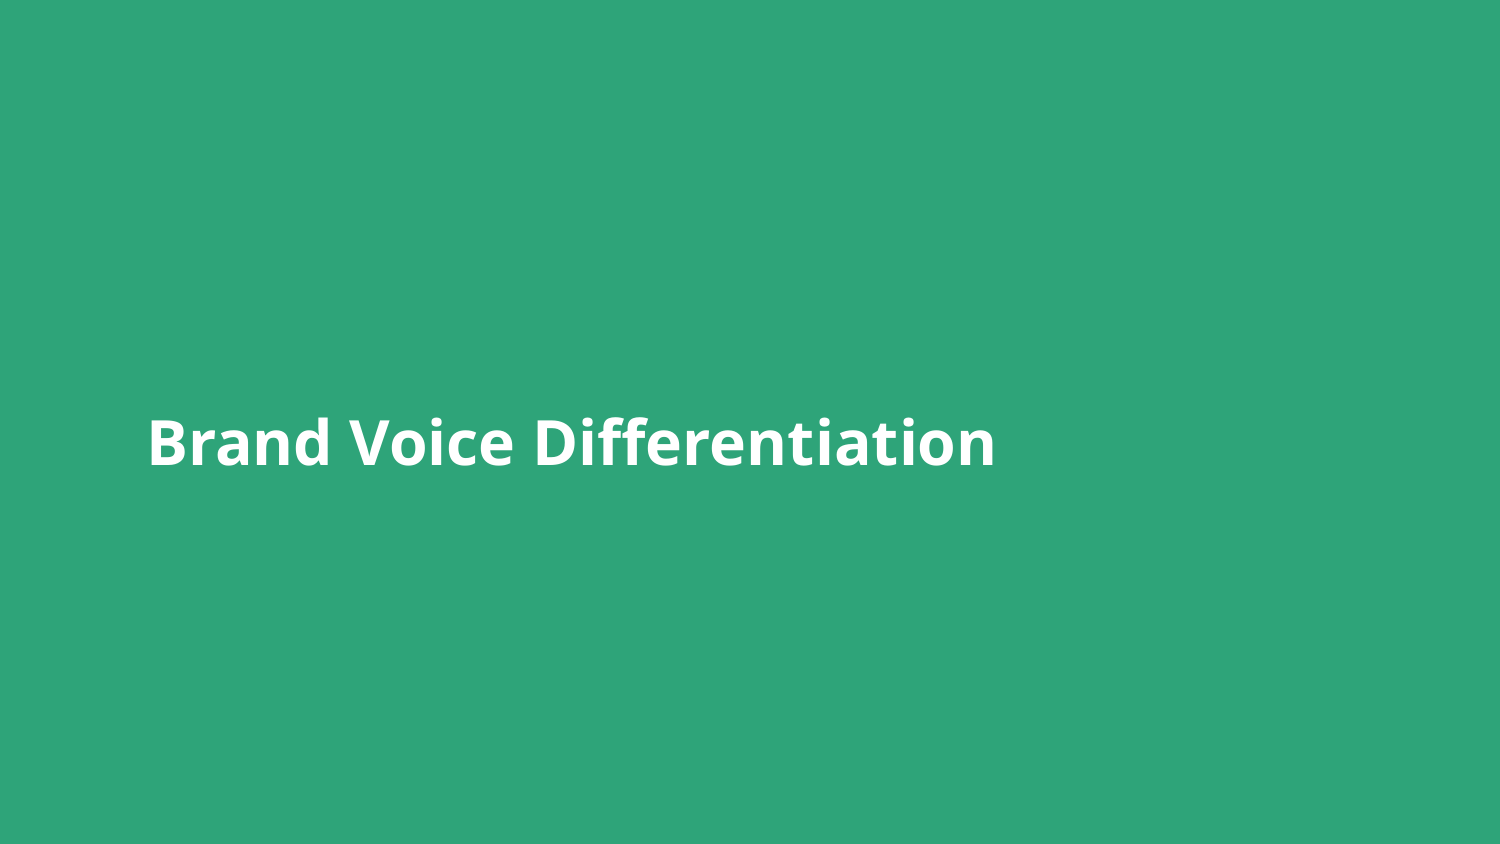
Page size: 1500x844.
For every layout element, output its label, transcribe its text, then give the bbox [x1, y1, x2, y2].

list Brand Voice Differentiation [130, 114, 1422, 730]
